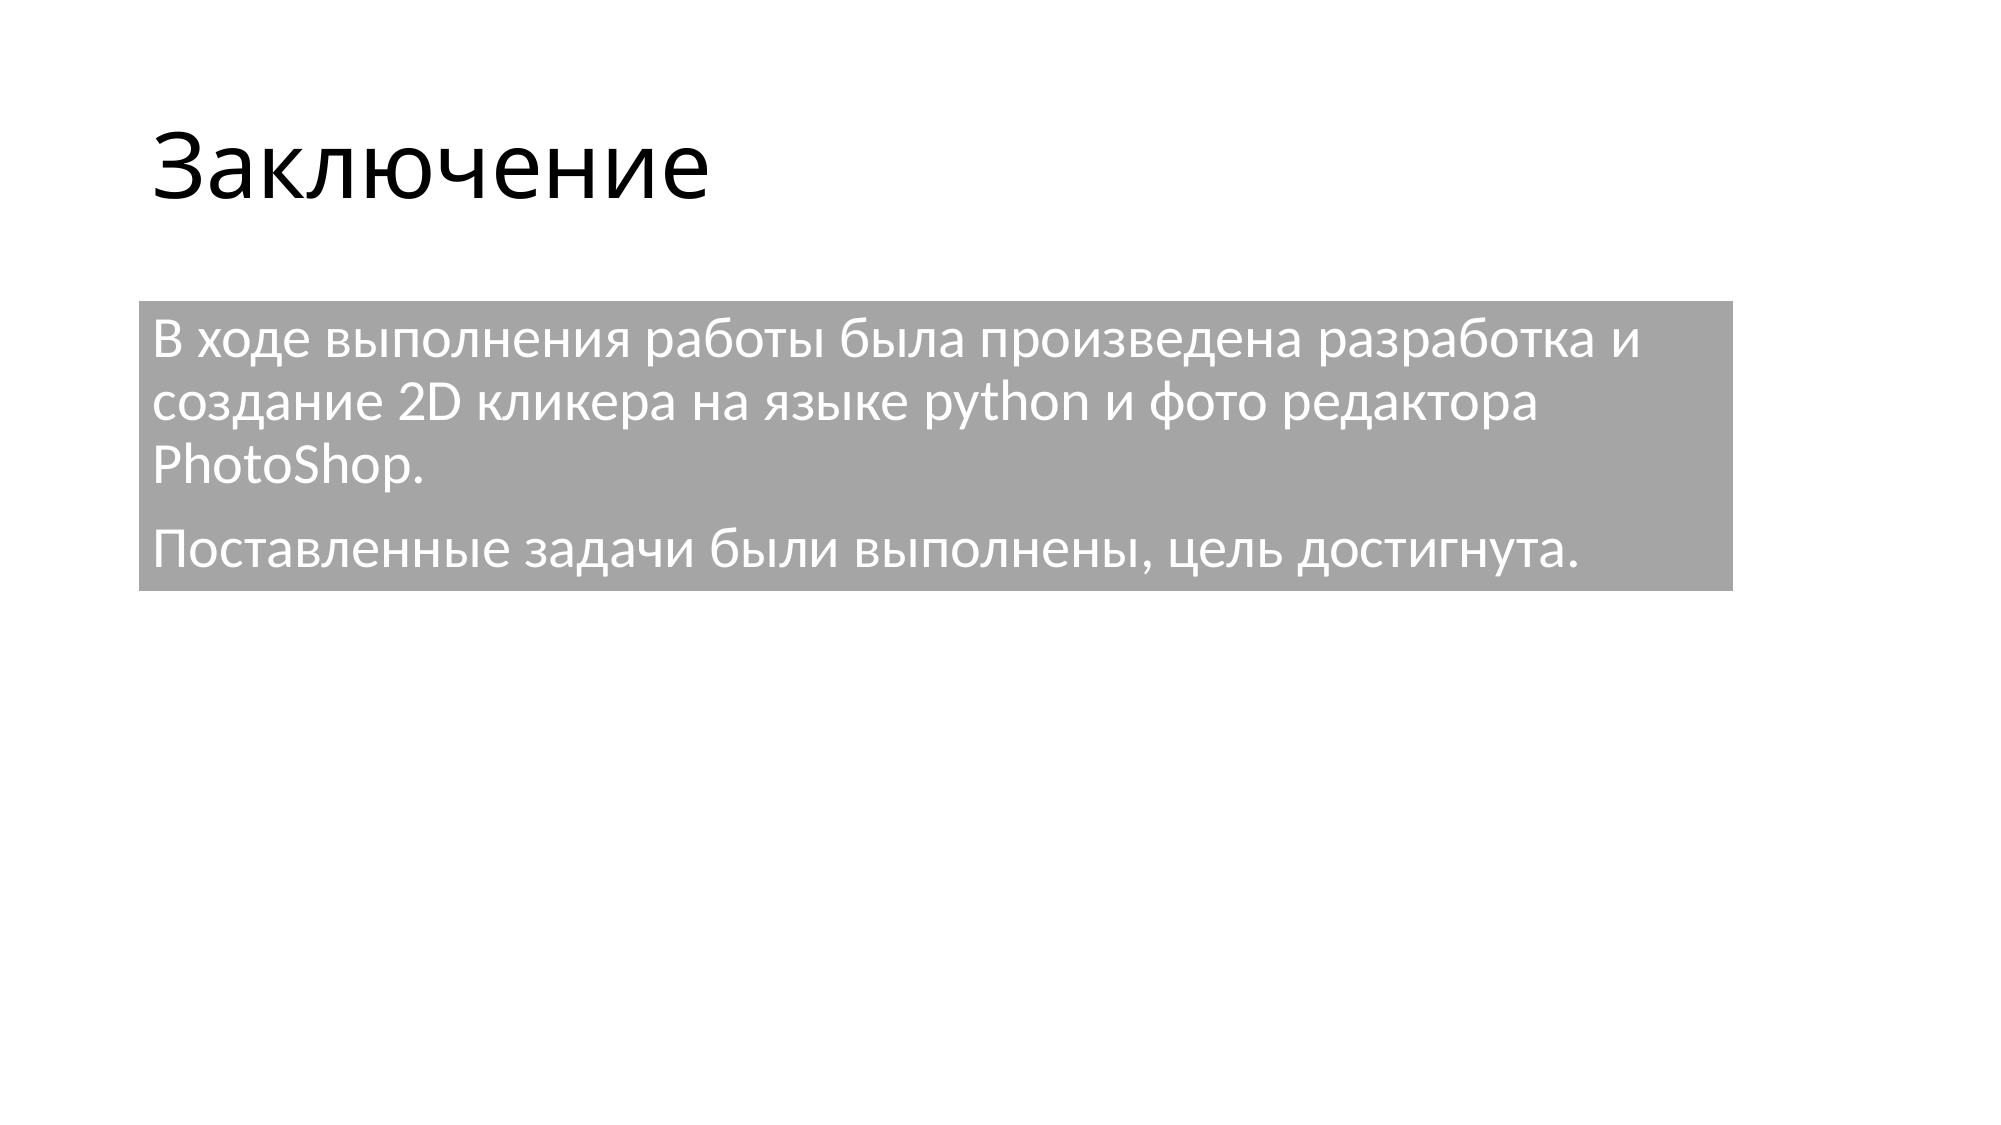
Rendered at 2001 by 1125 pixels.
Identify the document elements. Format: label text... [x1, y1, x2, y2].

title Заключение [137, 59, 1863, 278]
list В ходе выполнения работы была произведена разработка и создание 2D кликера на языке python и фото редактора PhotoShop. Поставленные задачи были выполнены, цель достигнута. [136, 298, 1736, 594]
